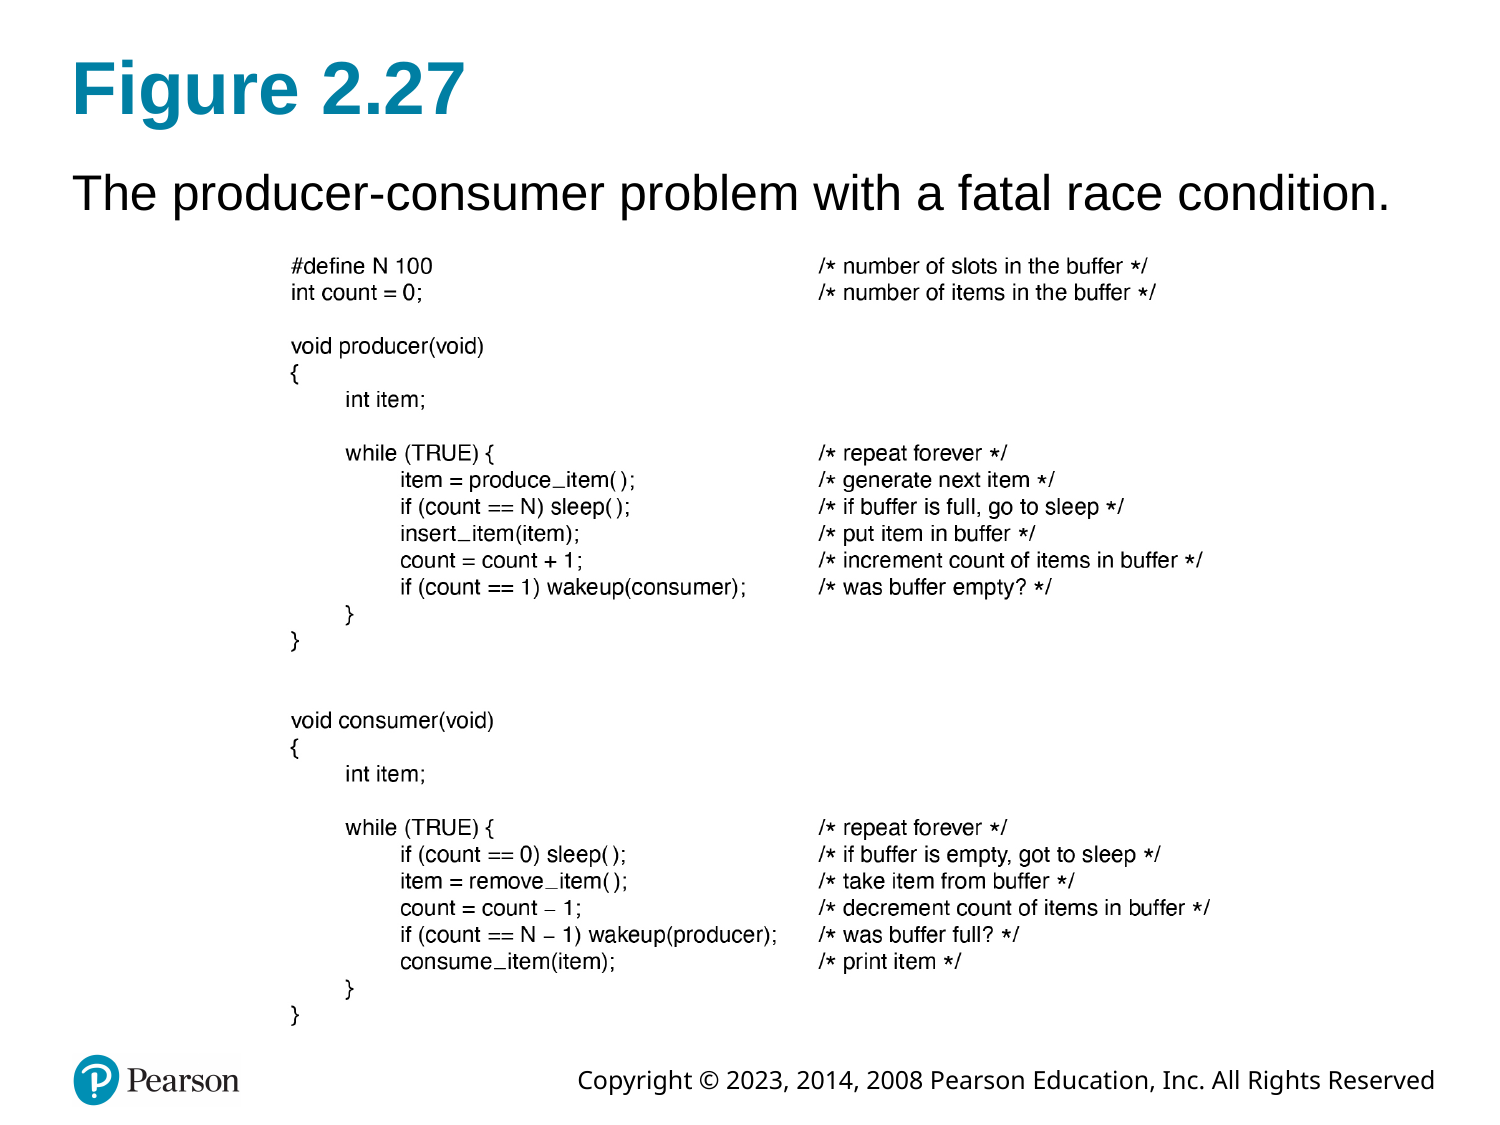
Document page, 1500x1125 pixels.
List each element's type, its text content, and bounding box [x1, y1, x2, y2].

list The producer-consumer problem with a fatal race condition. [71, 0, 1430, 513]
picture [287, 254, 1213, 1030]
picture [72, 1053, 241, 1107]
